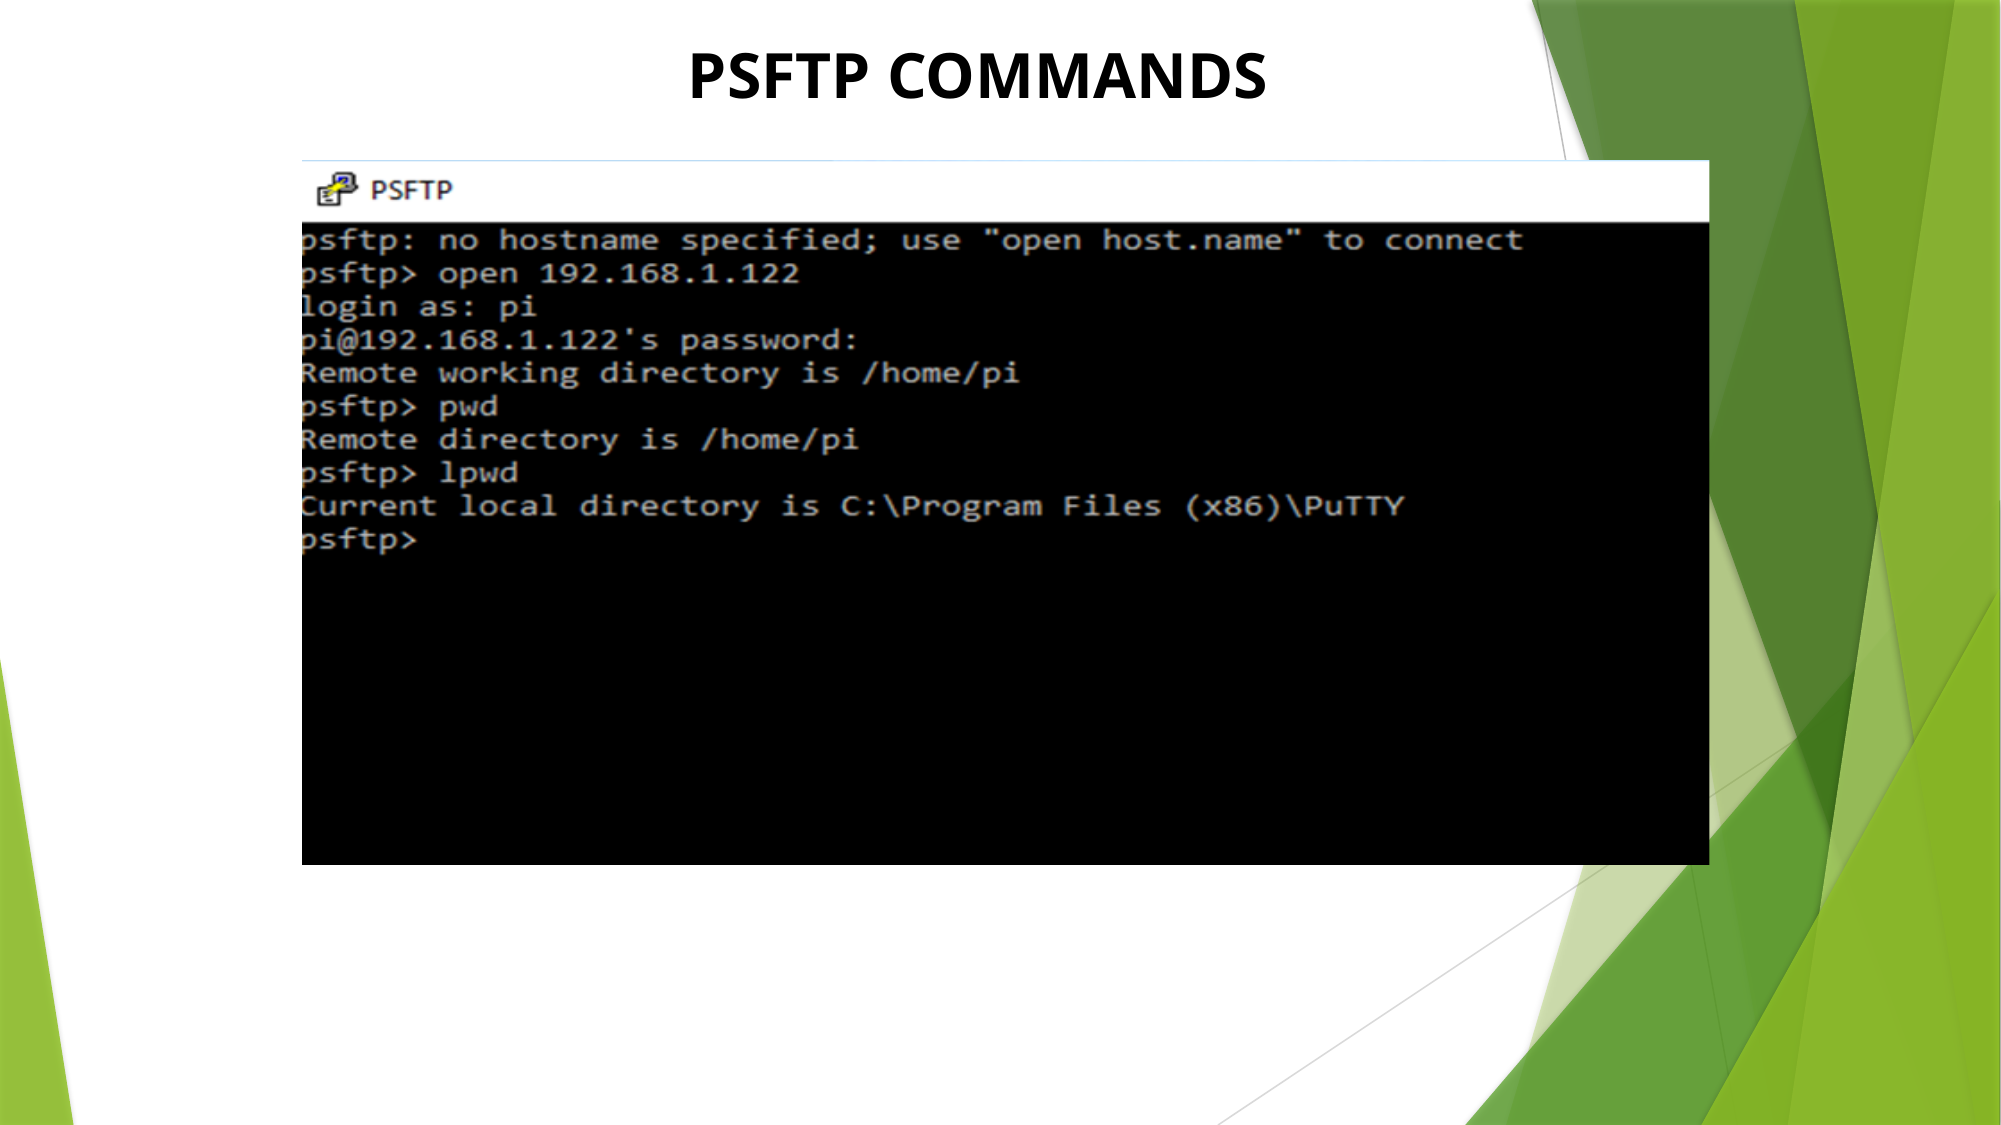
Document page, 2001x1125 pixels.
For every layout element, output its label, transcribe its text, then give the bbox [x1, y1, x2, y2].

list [301, 156, 1711, 866]
text_box PSFTP COMMANDS [613, 28, 1359, 119]
